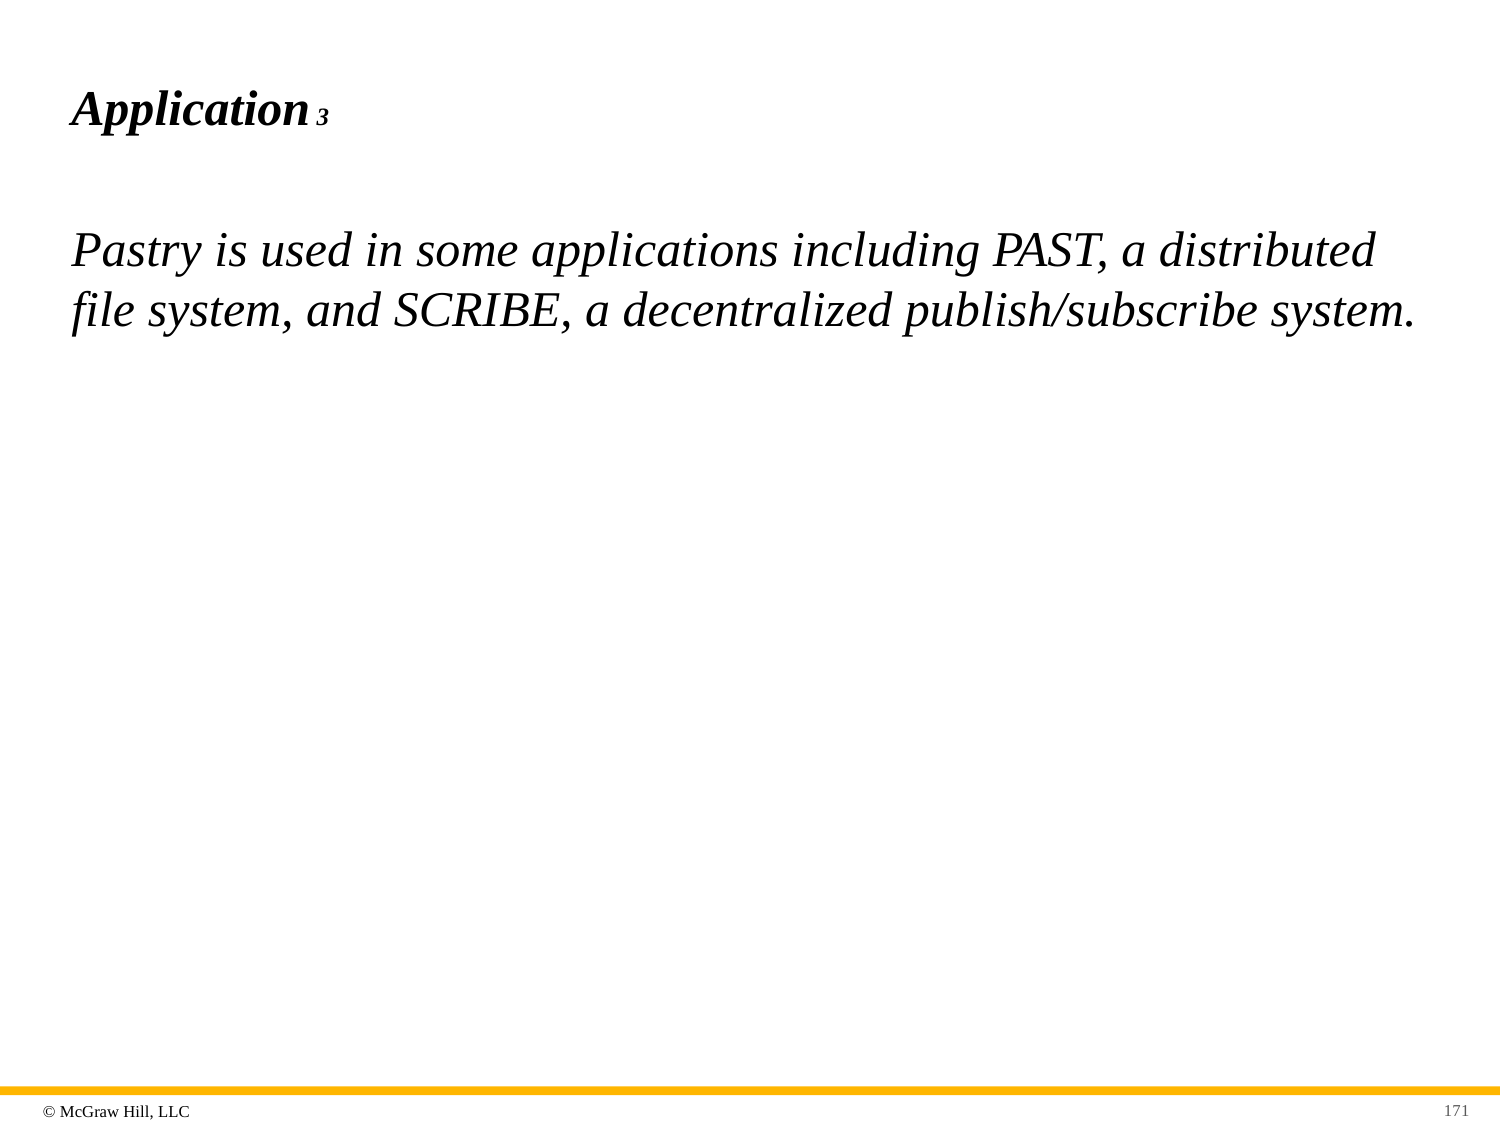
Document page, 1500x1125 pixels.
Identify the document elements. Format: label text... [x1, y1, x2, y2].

slide_number 171 [1418, 1096, 1477, 1123]
title Application 3 [56, 50, 1444, 162]
list Pastry is used in some applications including PAST, a distributed file system, and SCRIBE, a decentralized publish/subscribe system. [56, 209, 1444, 1026]
